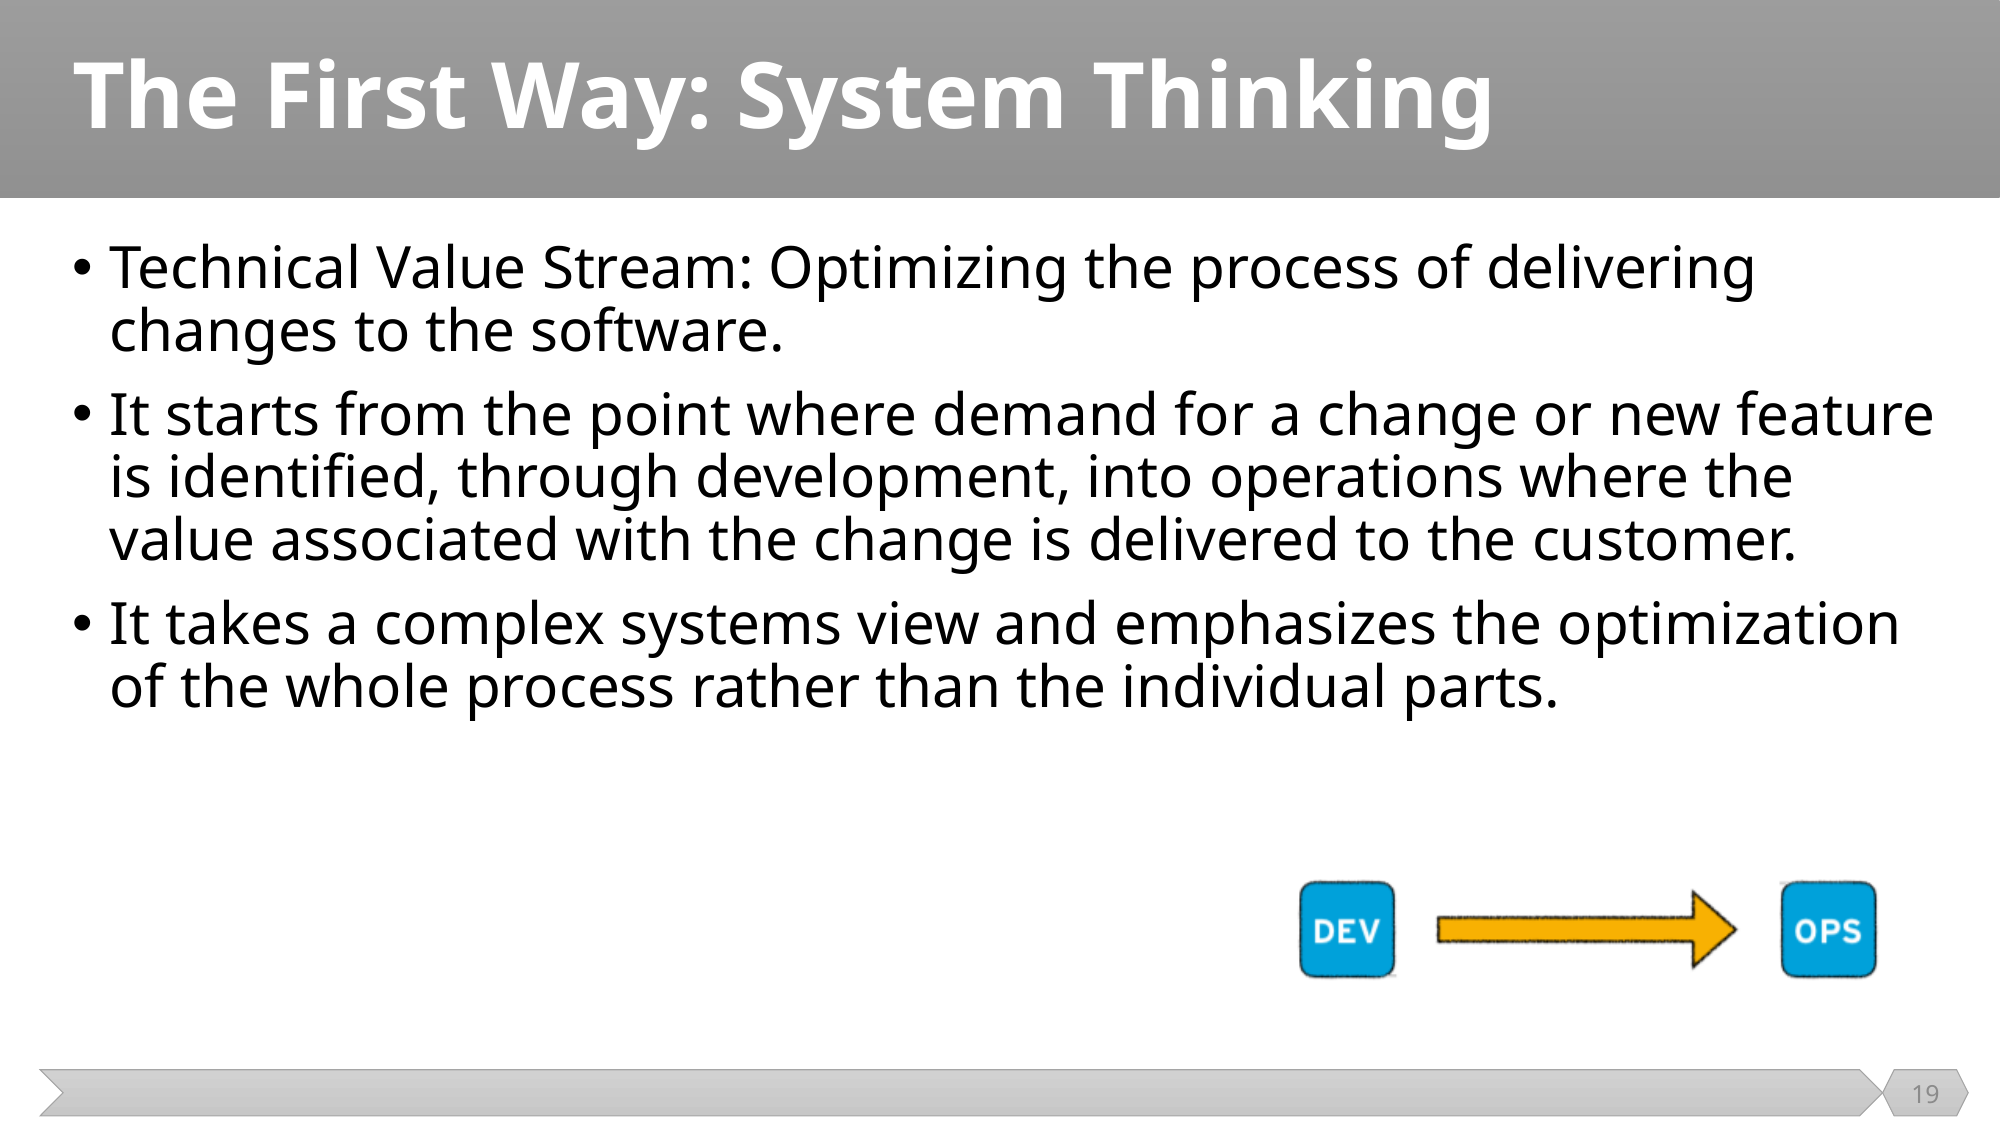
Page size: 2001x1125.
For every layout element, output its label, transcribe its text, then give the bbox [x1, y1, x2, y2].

list Technical Value Stream: Optimizing the process of delivering changes to the software. It starts from the point where demand for a change or new feature is identified, through development, into operations where the value associated with the change is delivered to the customer. It takes a complex systems view and emphasizes the optimization of the whole process rather than the individual parts. [56, 230, 1969, 1010]
title The First Way: System Thinking [56, 0, 1969, 199]
picture [1295, 875, 1883, 984]
slide_number 19 [1882, 1065, 1969, 1125]
